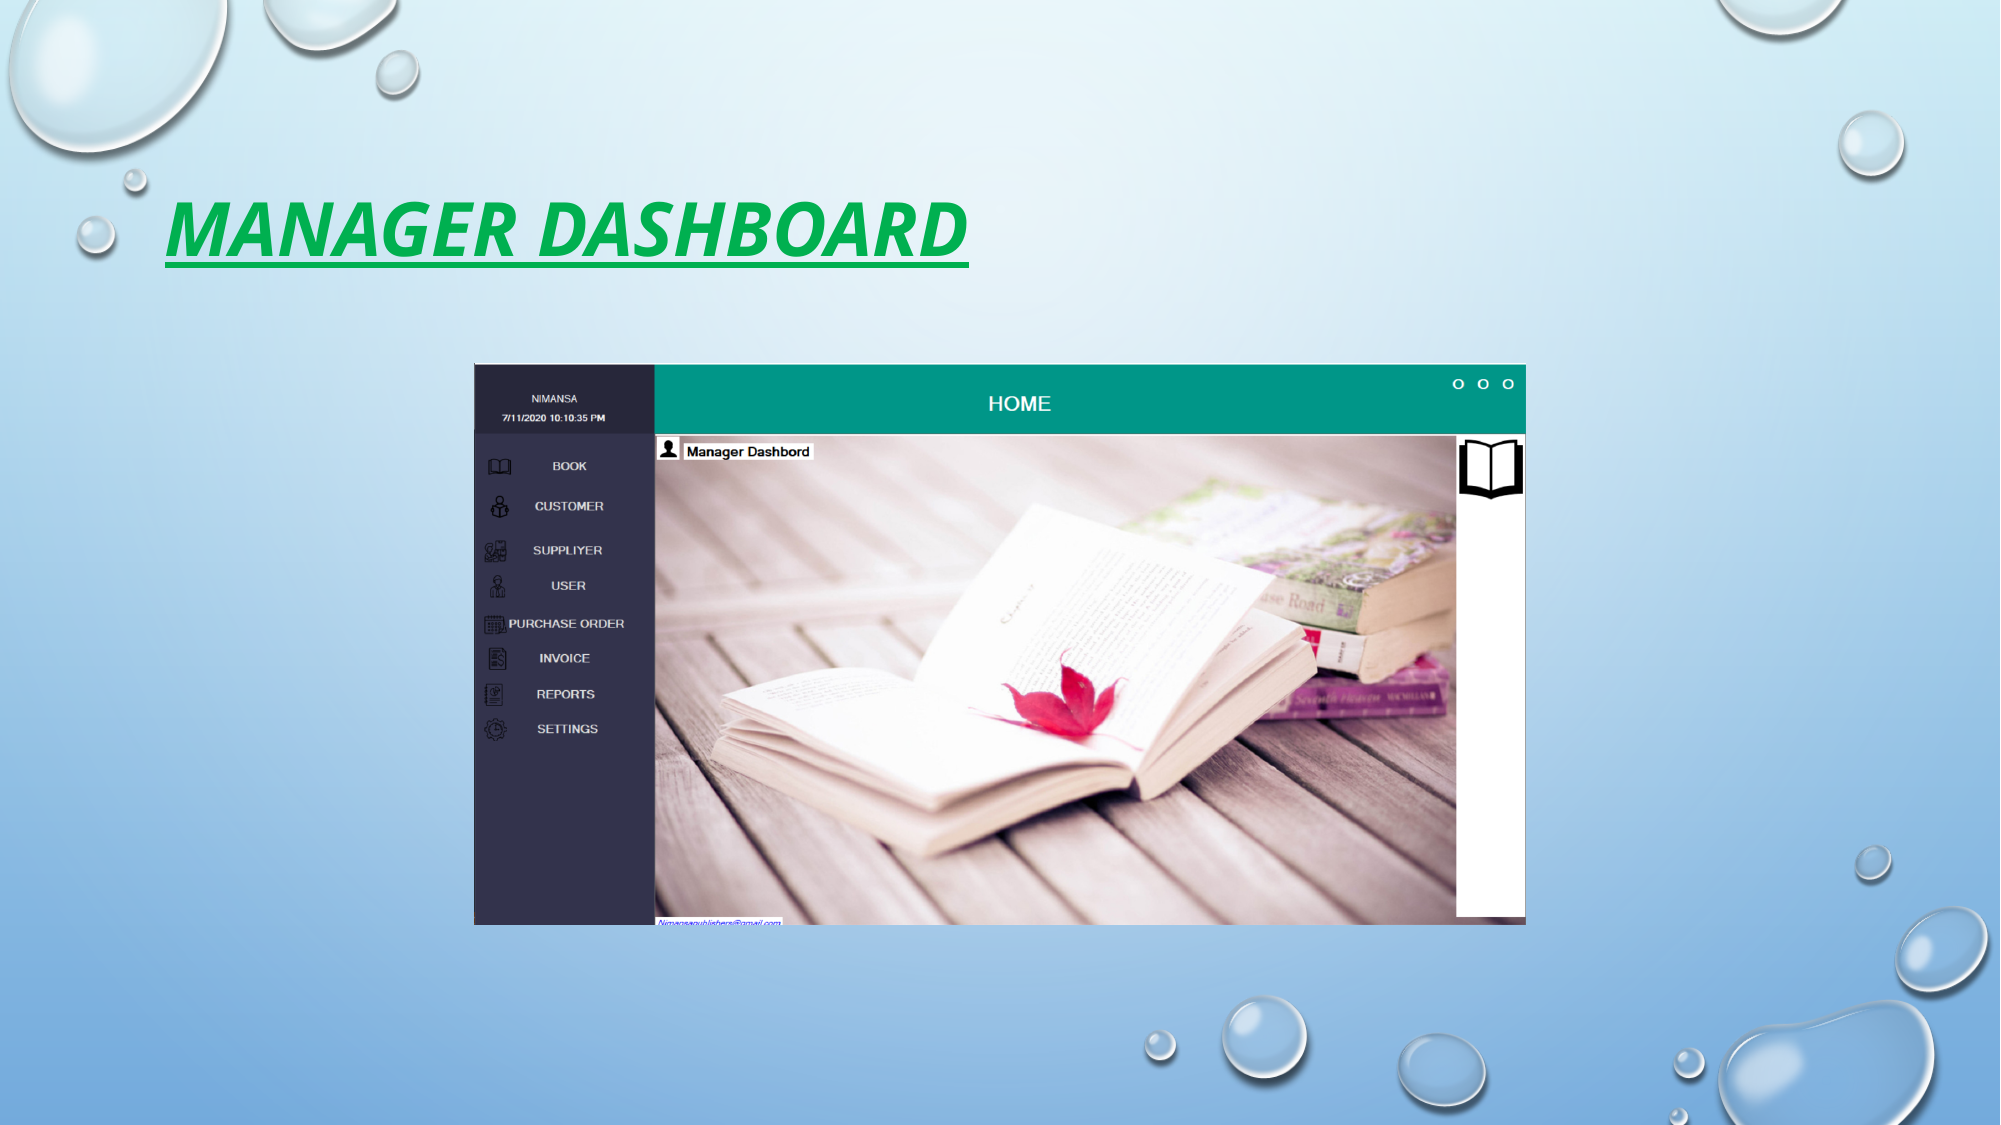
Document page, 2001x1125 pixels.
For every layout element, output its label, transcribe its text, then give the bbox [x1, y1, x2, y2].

picture [0, 0, 2000, 1125]
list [474, 362, 1526, 926]
title Manager dashboard [149, 101, 1851, 364]
